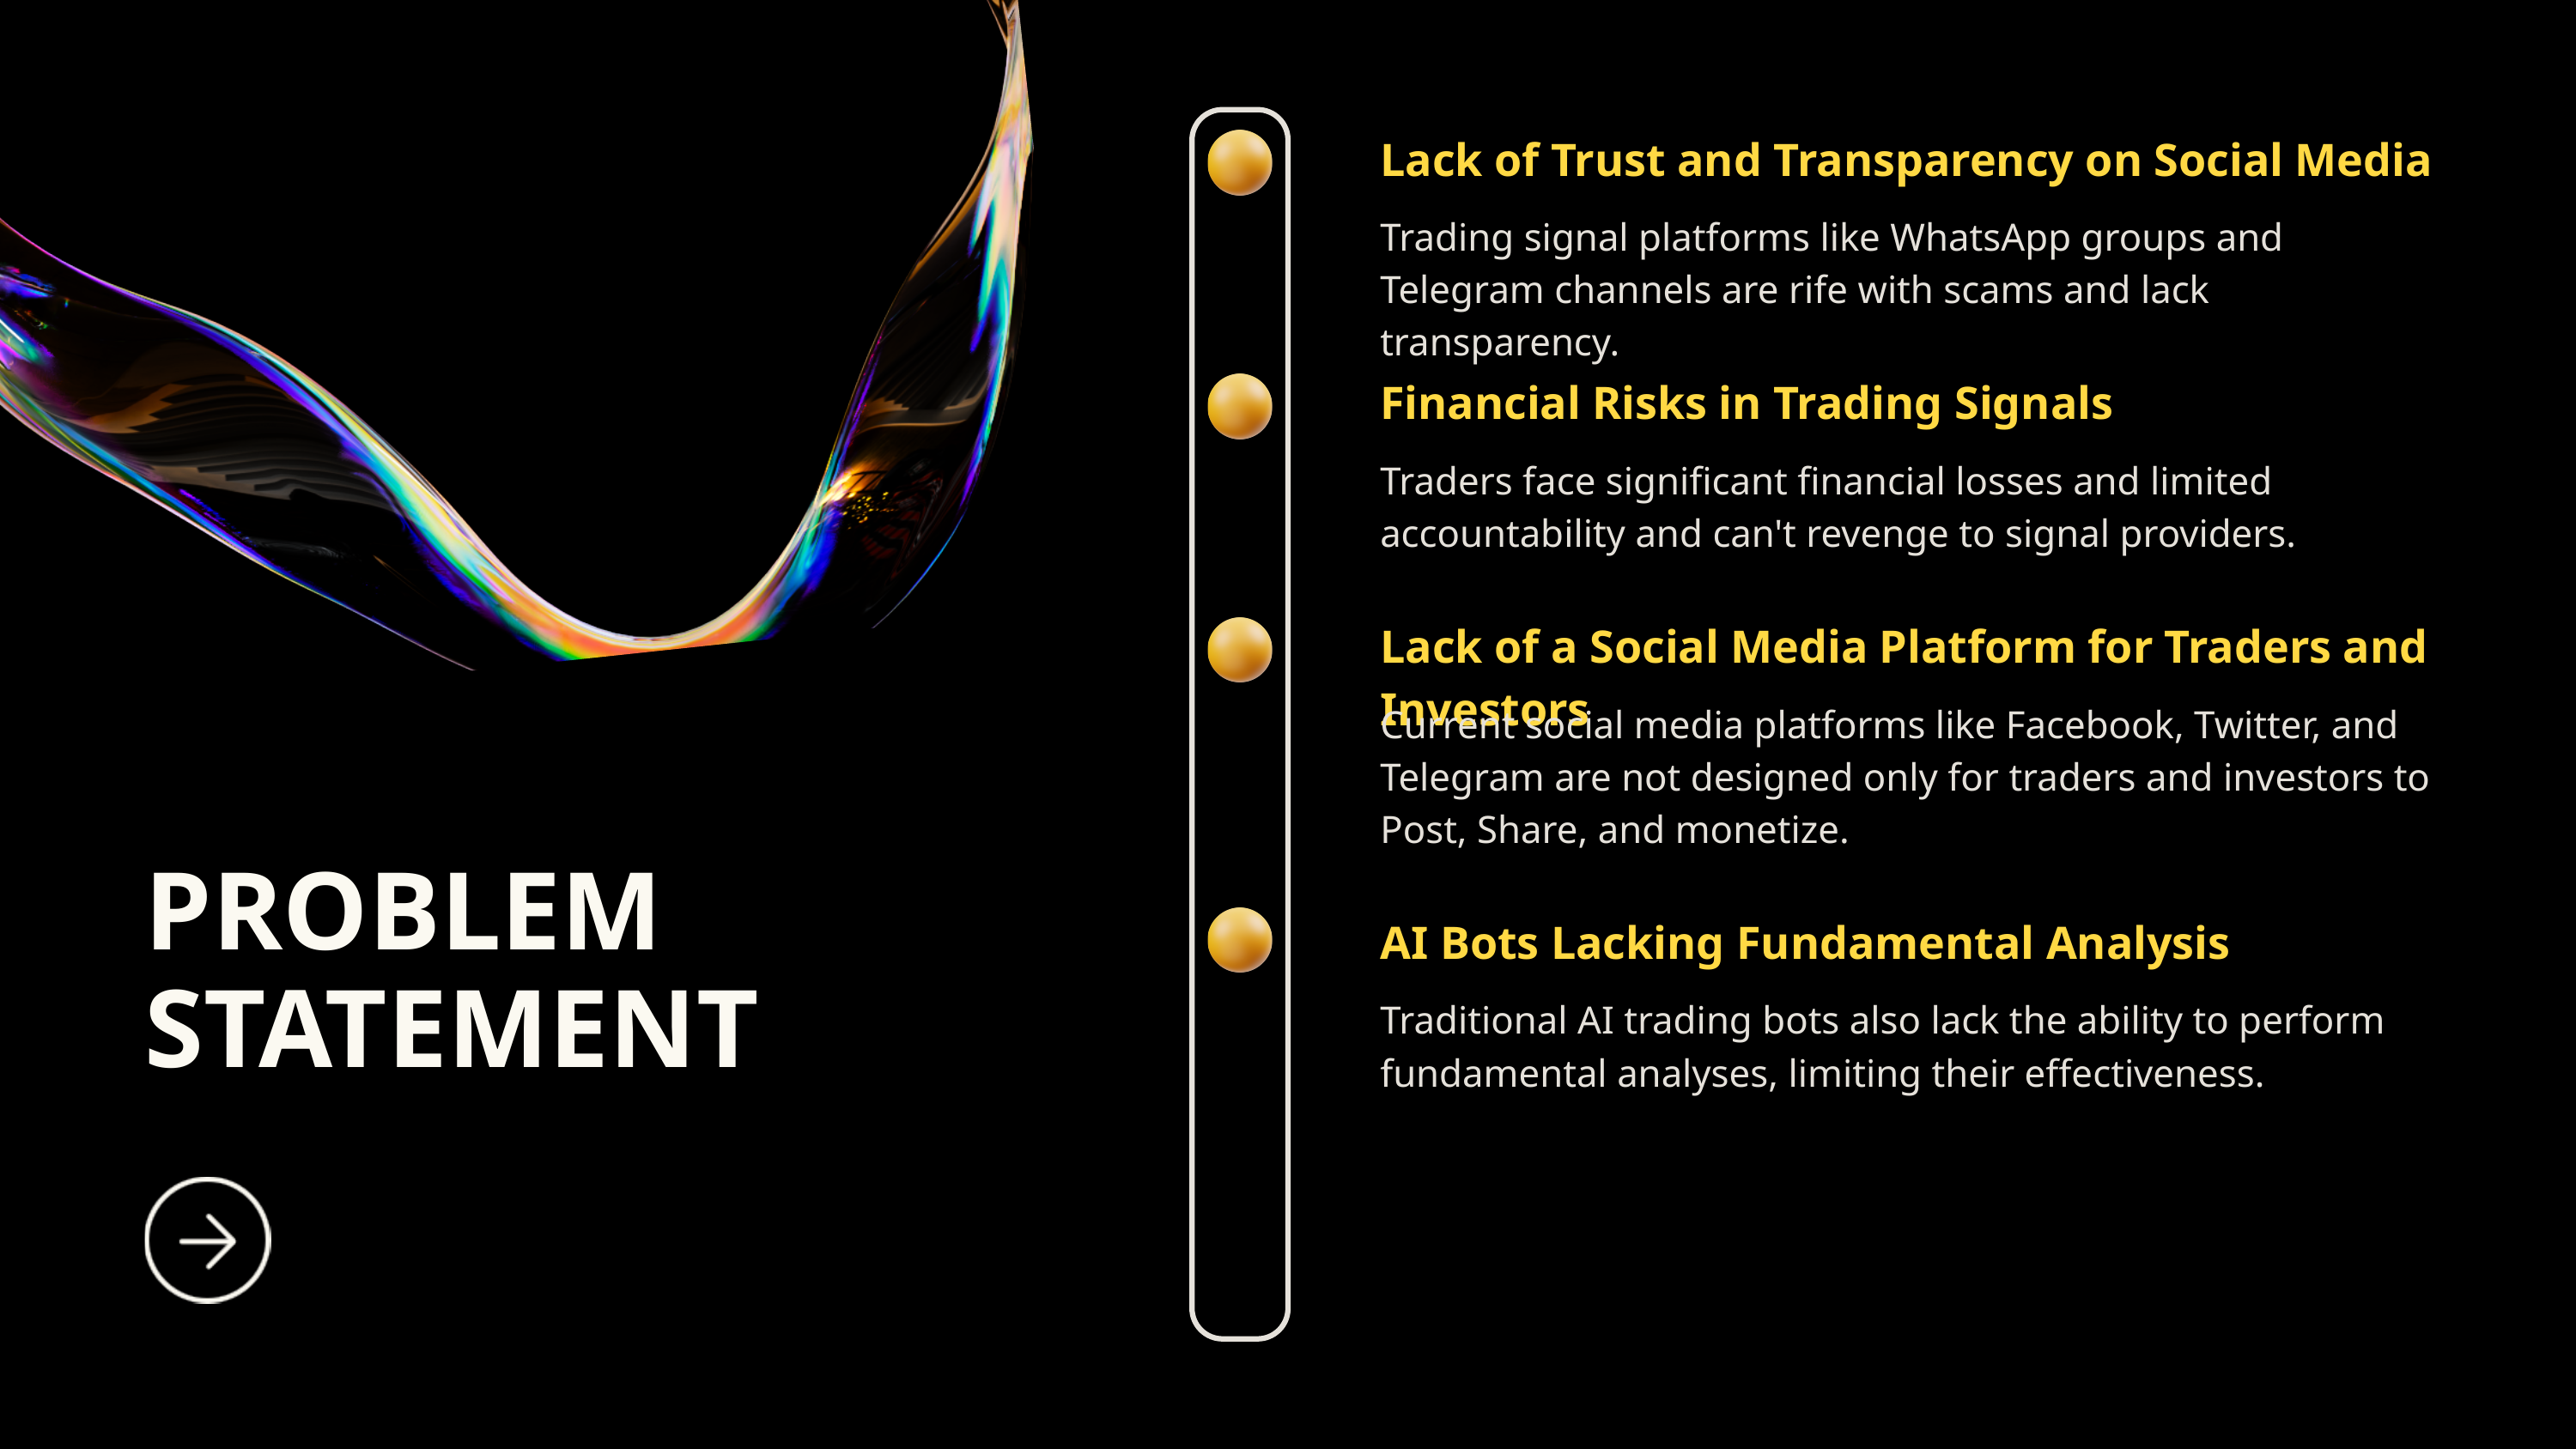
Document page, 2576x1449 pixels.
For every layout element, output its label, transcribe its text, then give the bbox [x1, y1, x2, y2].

text_box Traditional AI trading bots also lack the ability to perform fundamental analyses, limiting their effectiveness. [1380, 989, 2432, 1094]
text_box [0, 0, 1083, 721]
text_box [624, 676, 1856, 773]
text_box [1207, 373, 1273, 440]
text_box Current social media platforms like Facebook, Twitter, and Telegram are not designed only for traders and investors to Post, Share, and monetize. [1380, 693, 2432, 852]
text_box [144, 1177, 271, 1304]
text_box [1207, 617, 1273, 675]
text_box Lack of a Social Media Platform for Traders and Investors [1380, 609, 2530, 735]
text_box AI Bots Lacking Fundamental Analysis [1380, 905, 2476, 968]
text_box Lack of Trust and Transparency on Social Media [1380, 122, 2576, 185]
text_box PROBLEM STATEMENT [144, 852, 969, 1089]
text_box Trading signal platforms like WhatsApp groups and Telegram channels are rife with scams and lack transparency. [1380, 206, 2432, 364]
text_box [1207, 130, 1273, 196]
text_box [1207, 907, 1273, 973]
text_box Financial Risks in Trading Signals [1380, 366, 2530, 429]
text_box Traders face significant financial losses and limited accountability and can't revenge to signal providers. [1380, 449, 2432, 555]
